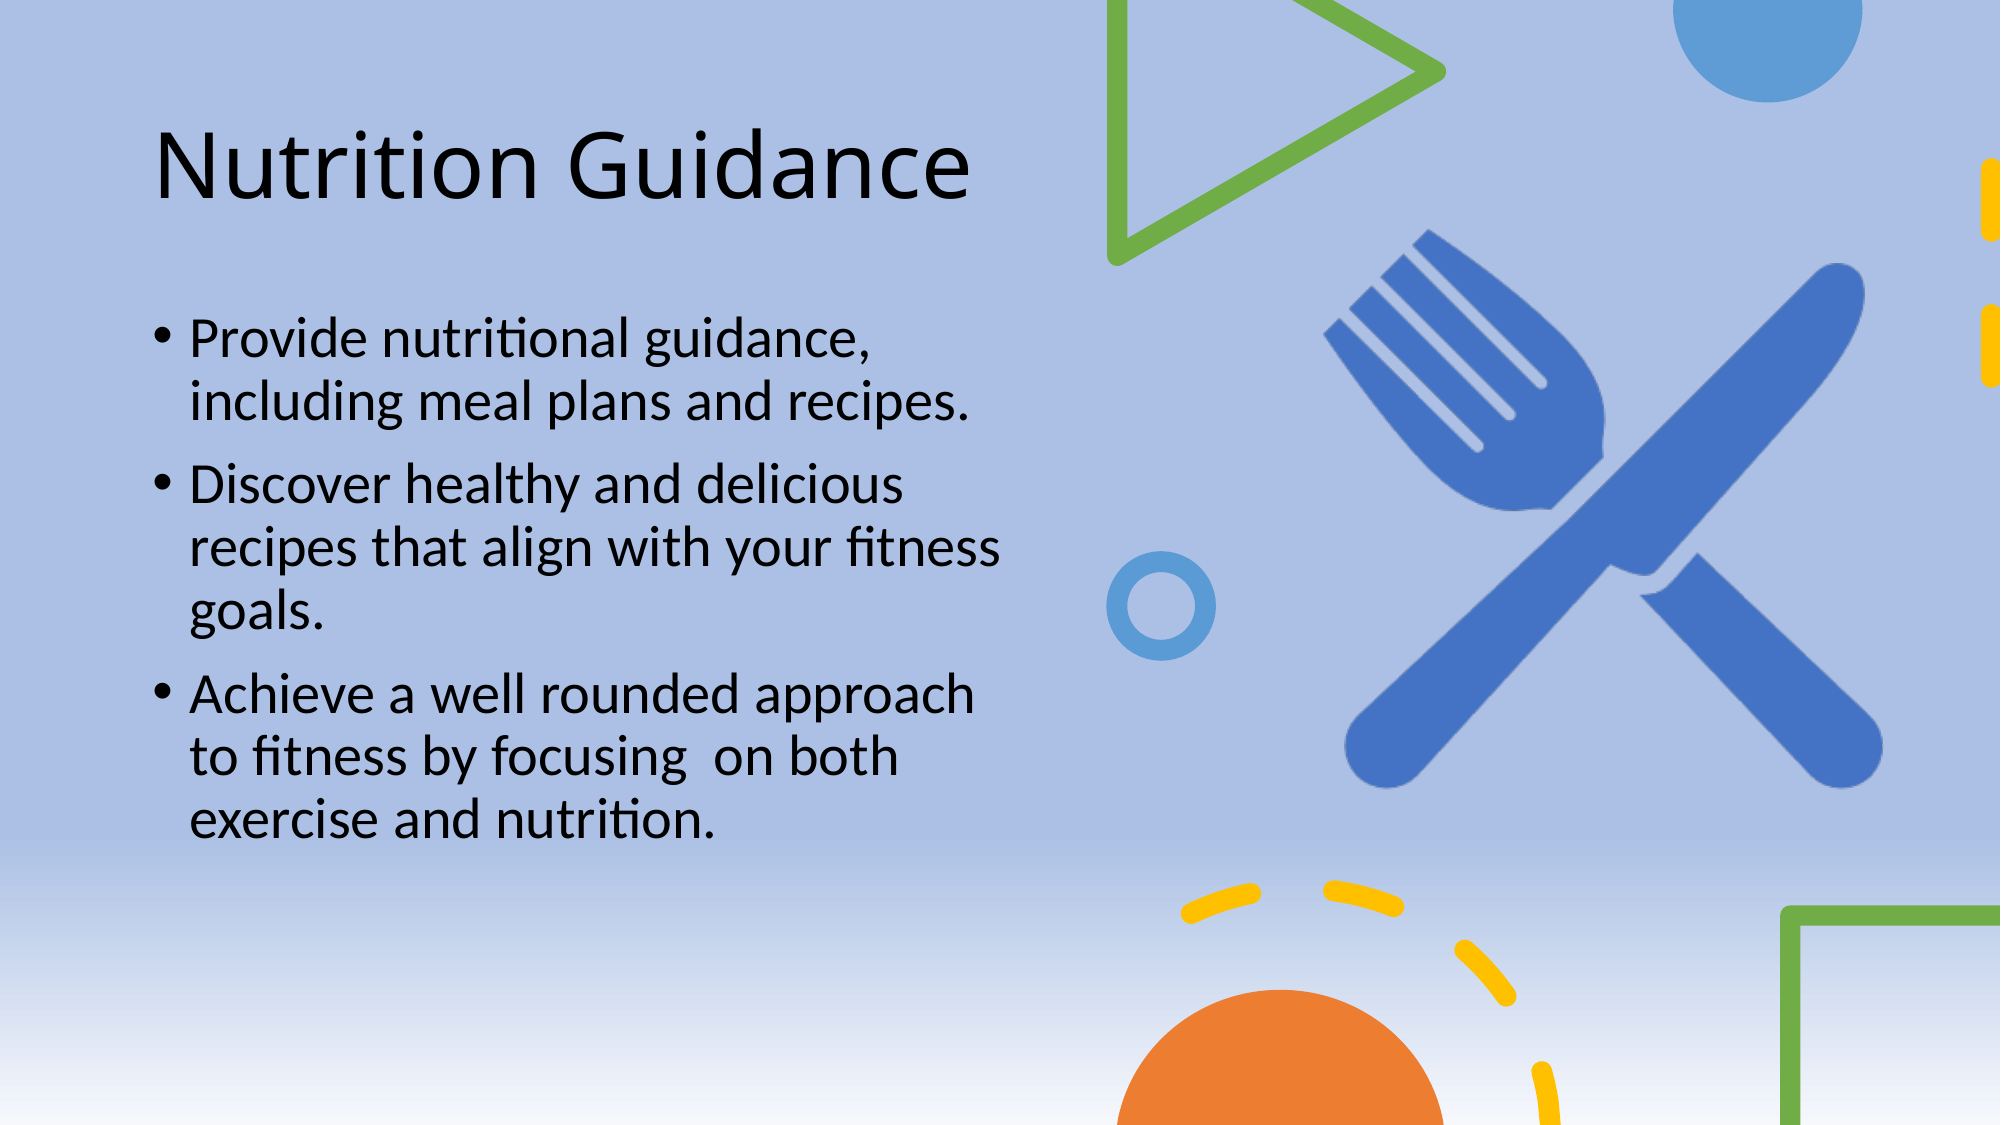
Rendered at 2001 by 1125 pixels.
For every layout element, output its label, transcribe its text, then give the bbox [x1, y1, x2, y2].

title Nutrition Guidance [137, 59, 1023, 278]
text_box [0, 0, 2000, 1125]
text_box [1780, 905, 2000, 1125]
text_box [1323, 880, 1405, 918]
text_box [1115, 560, 1207, 652]
list Provide nutritional guidance, including meal plans and recipes. Discover healthy and delicious recipes that align with your fitness goals. Achieve a well rounded approach to fitness by focusing on both exercise and nutrition. [137, 299, 1023, 1014]
picture [1293, 199, 1915, 820]
text_box [1115, 988, 1445, 1125]
text_box [1107, 0, 1447, 267]
text_box [1531, 1061, 1561, 1125]
text_box [1180, 883, 1261, 924]
text_box [1454, 939, 1517, 1007]
text_box [1671, 0, 1864, 104]
